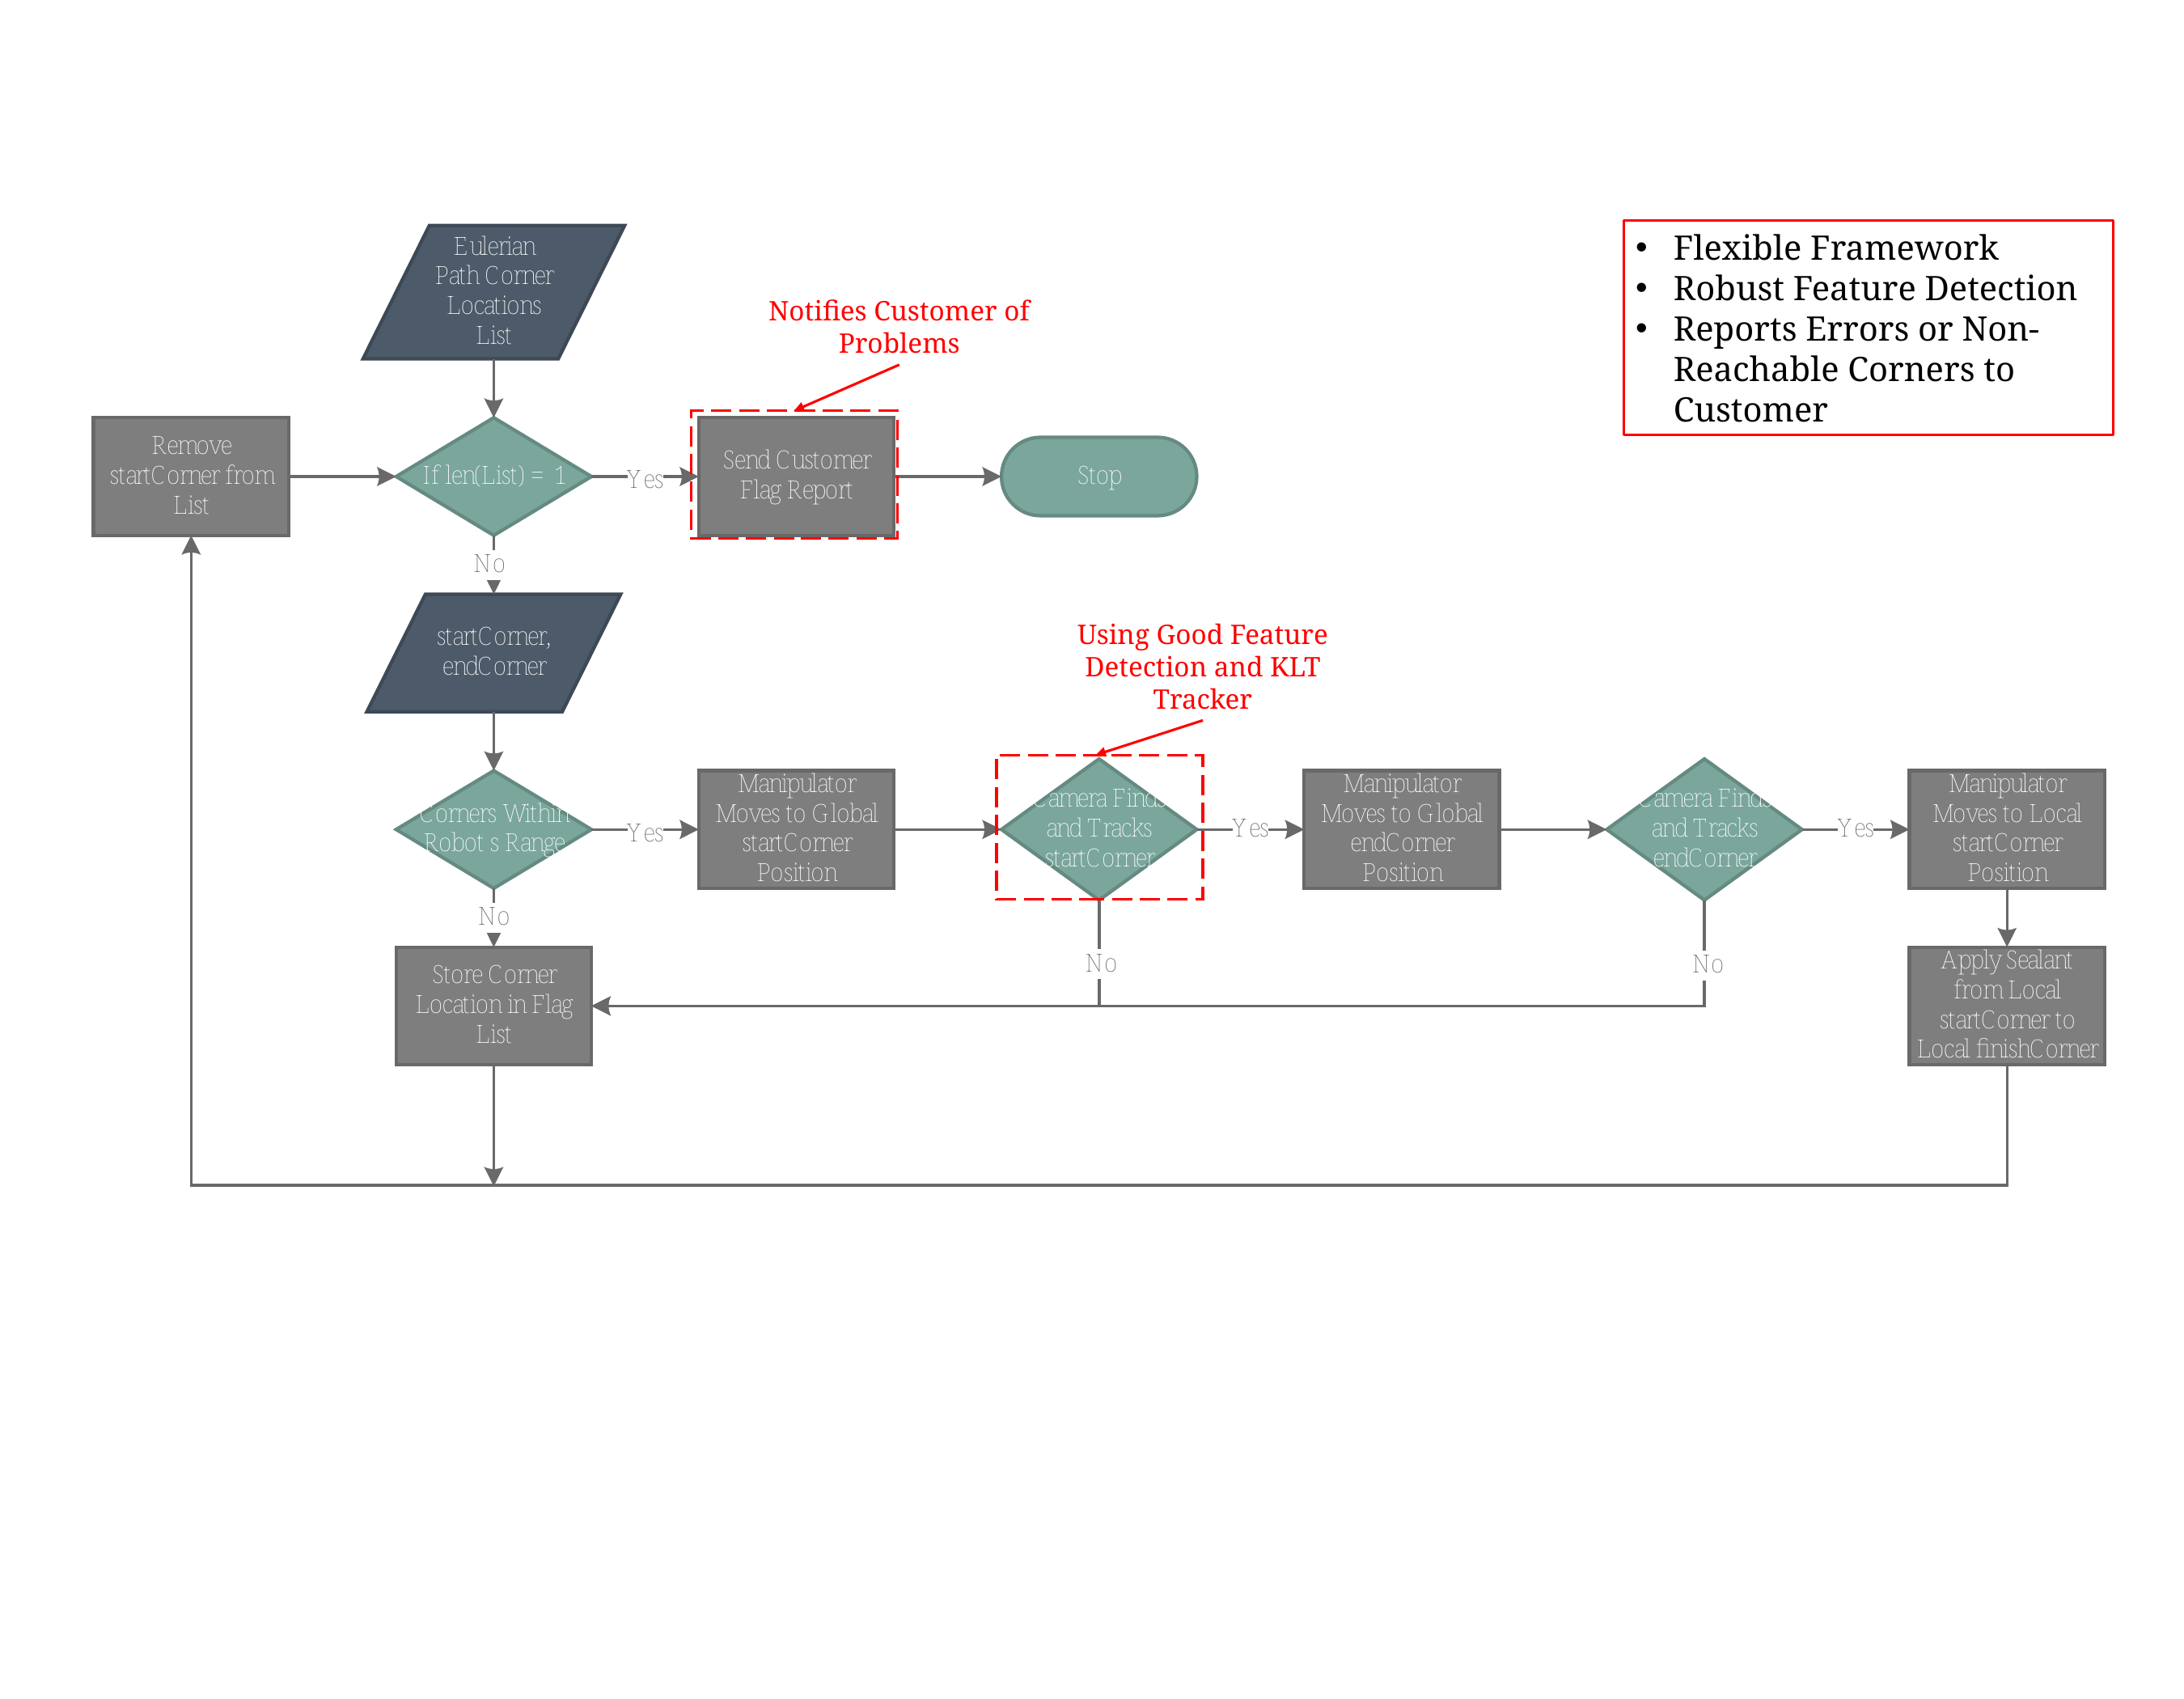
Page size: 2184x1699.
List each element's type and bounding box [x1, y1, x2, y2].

text_box [88, 220, 2114, 1190]
